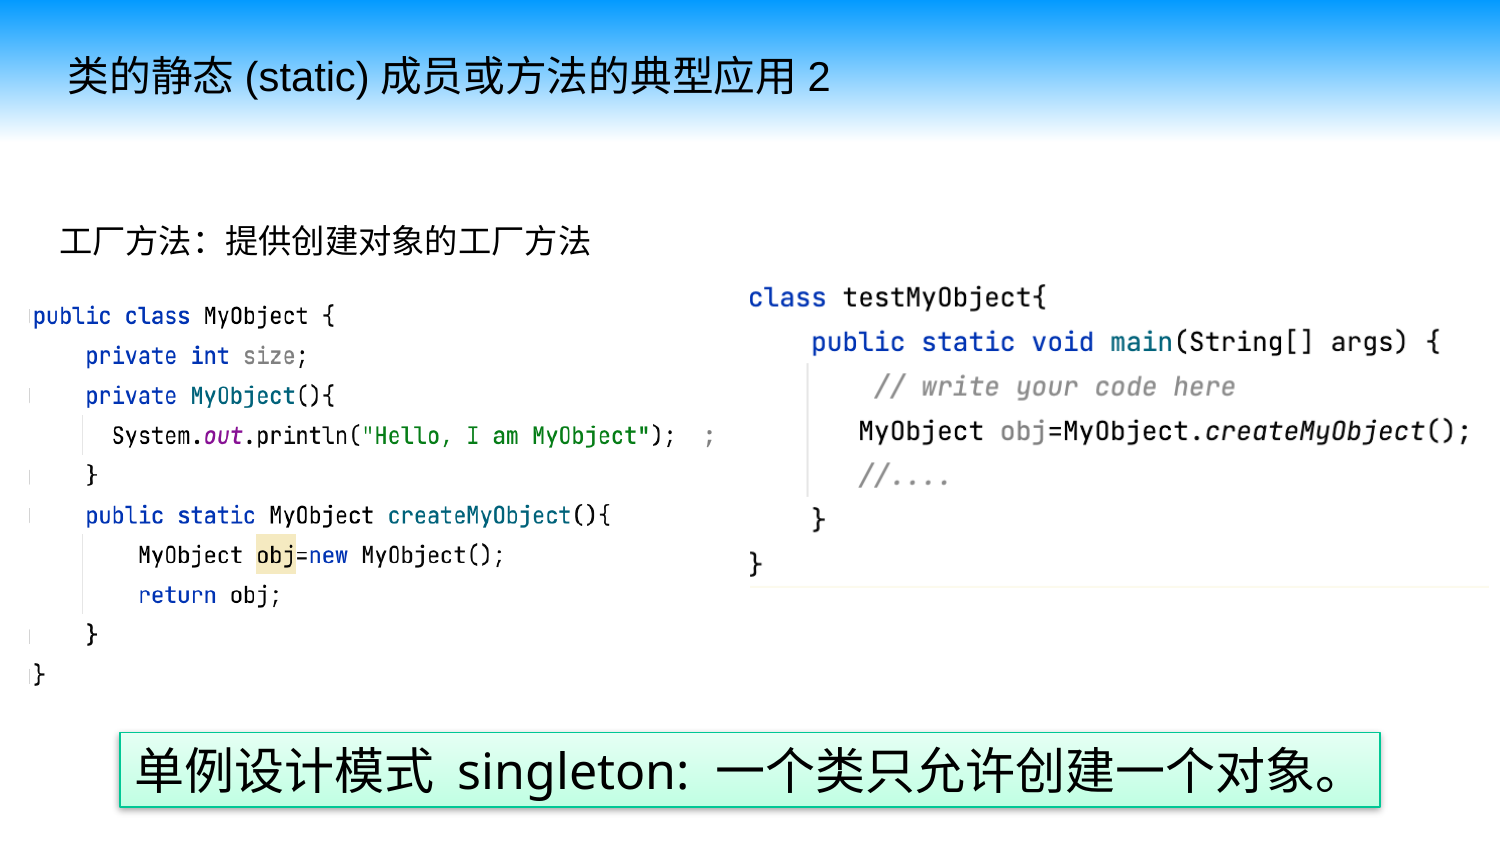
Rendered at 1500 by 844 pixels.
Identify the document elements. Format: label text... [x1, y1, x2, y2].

picture [29, 268, 1489, 688]
text_box 工厂方法：提供创建对象的工厂方法 [44, 212, 868, 268]
text_box 单例设计模式 singleton: 一个类只允许创建一个对象。 [119, 732, 1381, 808]
text_box 类的静态(static)成员或方法的典型应用2 [52, 32, 1334, 107]
